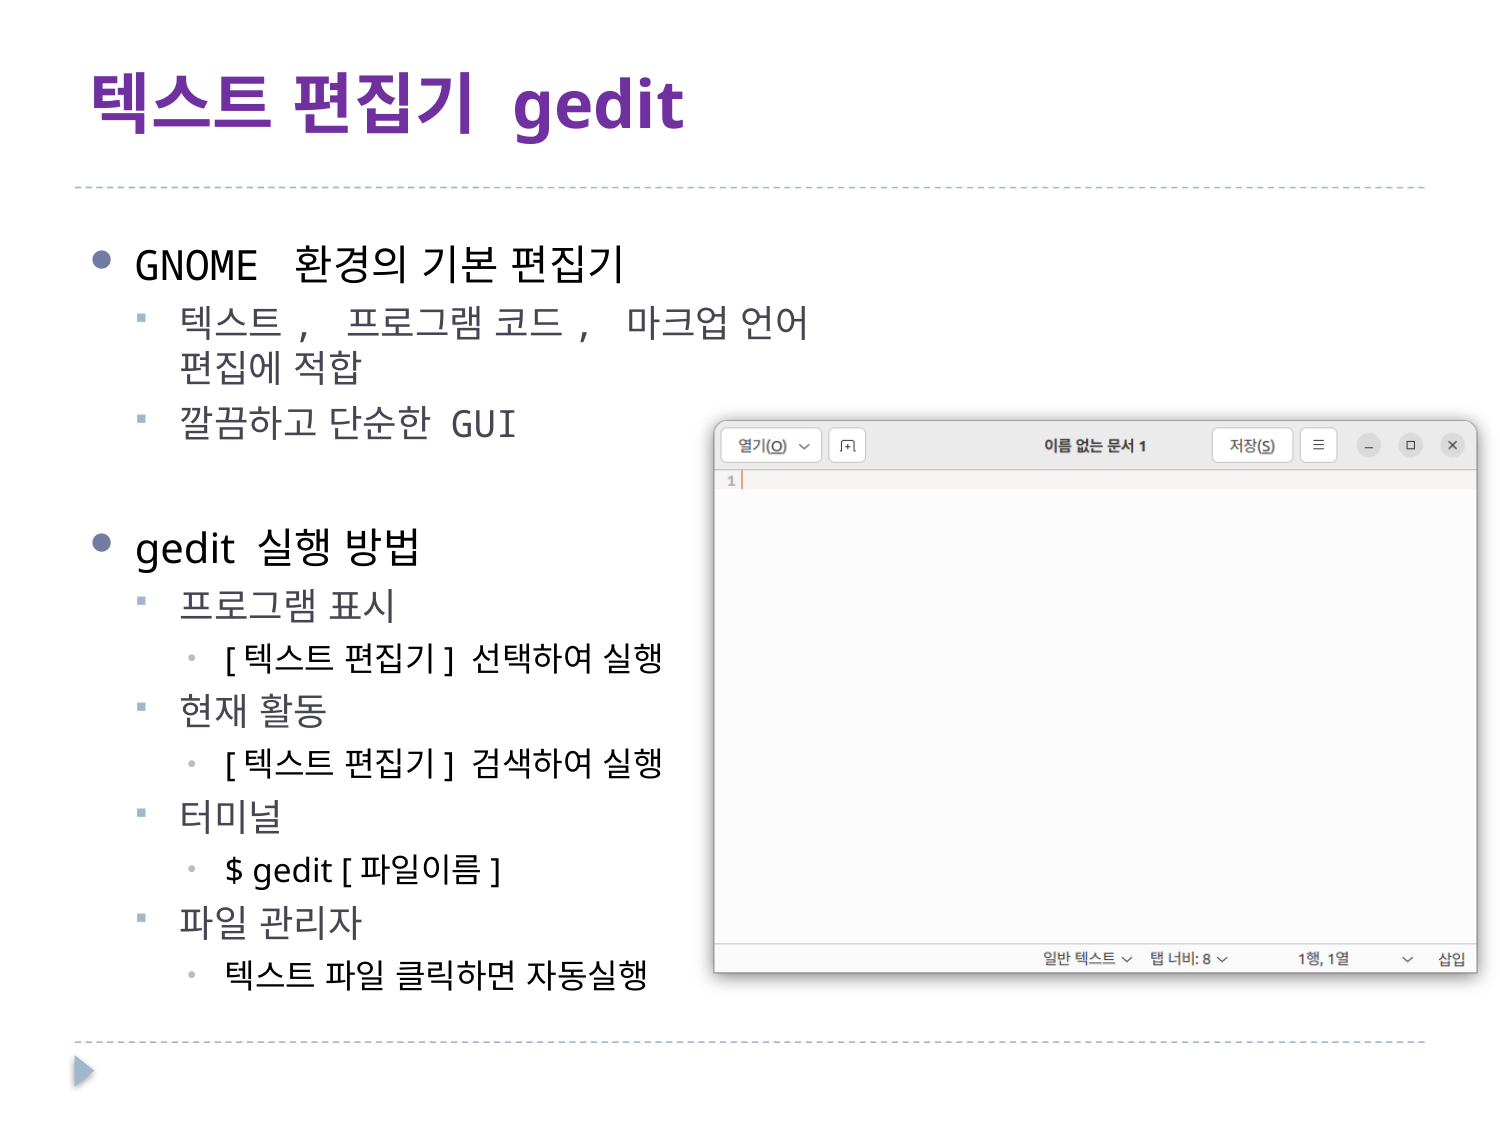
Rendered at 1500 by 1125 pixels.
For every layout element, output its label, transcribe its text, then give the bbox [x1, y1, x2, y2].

picture [687, 396, 1500, 1004]
title 텍스트 편집기 gedit [75, 24, 1425, 149]
list GNOME 환경의 기본 편집기 텍스트, 프로그램 코드, 마크업 언어 편집에 적합 깔끔하고 단순한 GUI gedit 실행 방법 프로그램 표시 [텍스트 편집기] 선택하여 실행 현재 활동 [텍스트 편집기] 검색하여 실행 터미널 $ gedit [파일이름] 파일 관리자 텍스트 파일 클릭하면 자동실행 [75, 231, 833, 1035]
